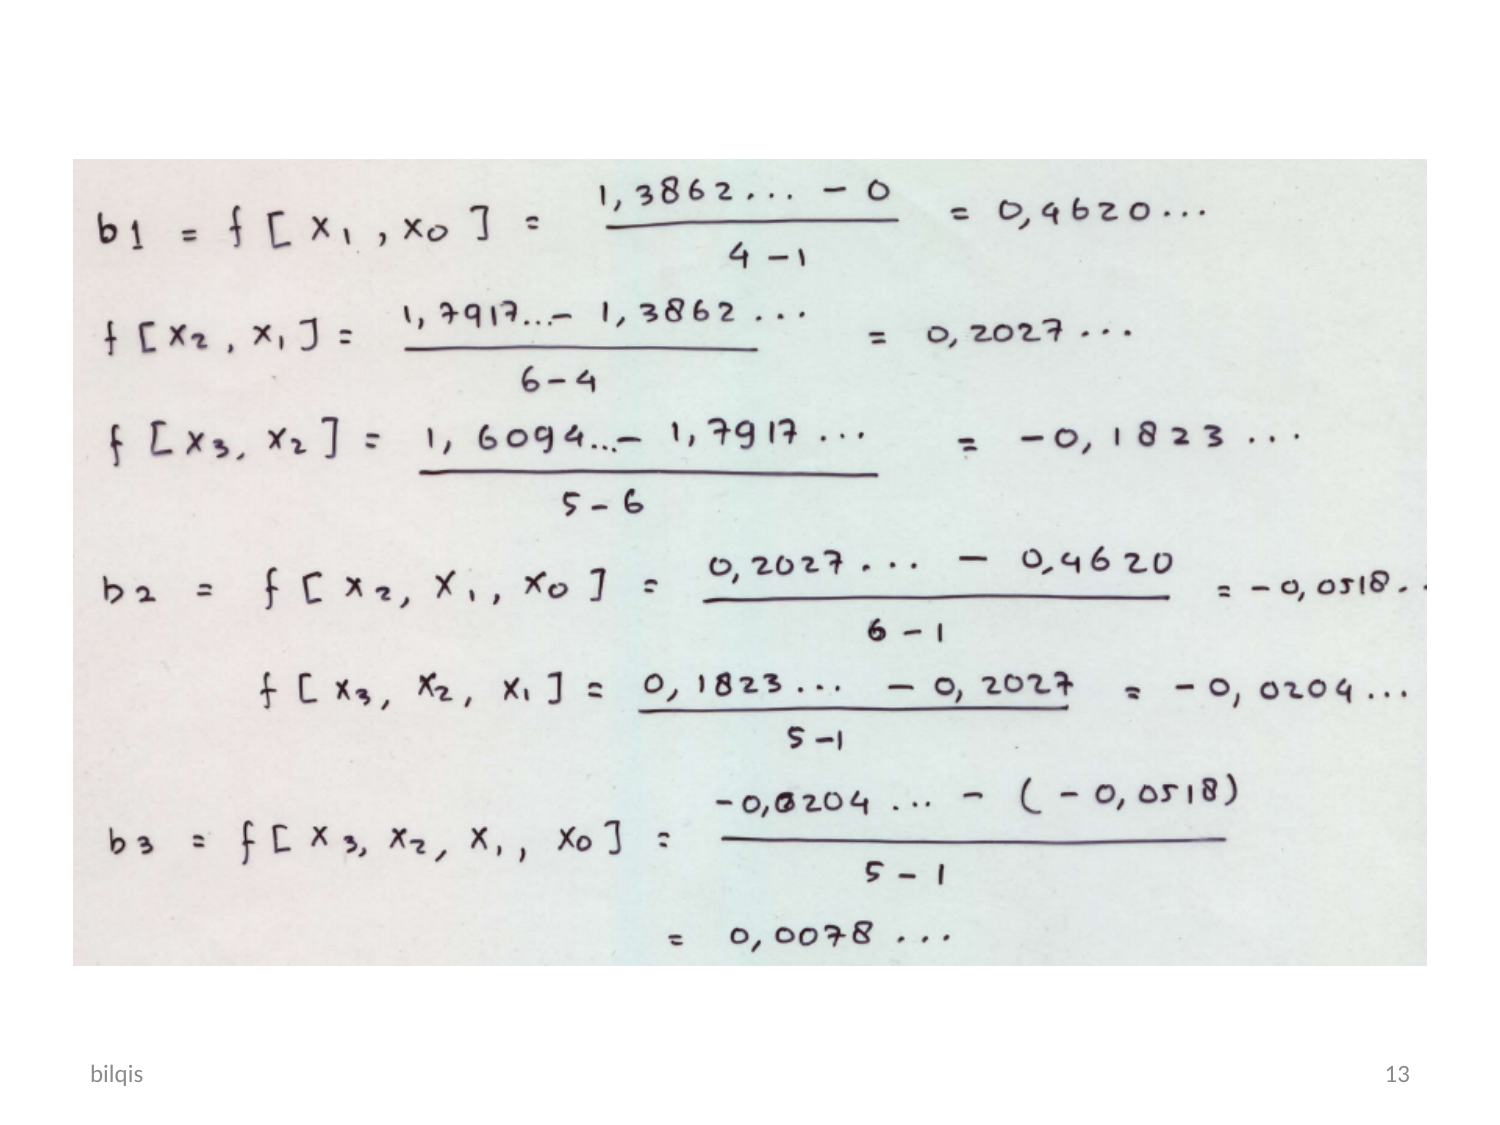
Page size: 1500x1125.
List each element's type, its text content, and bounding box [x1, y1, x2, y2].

picture [73, 159, 1427, 966]
slide_number 13 [1074, 1042, 1425, 1103]
slide_number bilqis [75, 1042, 425, 1103]
